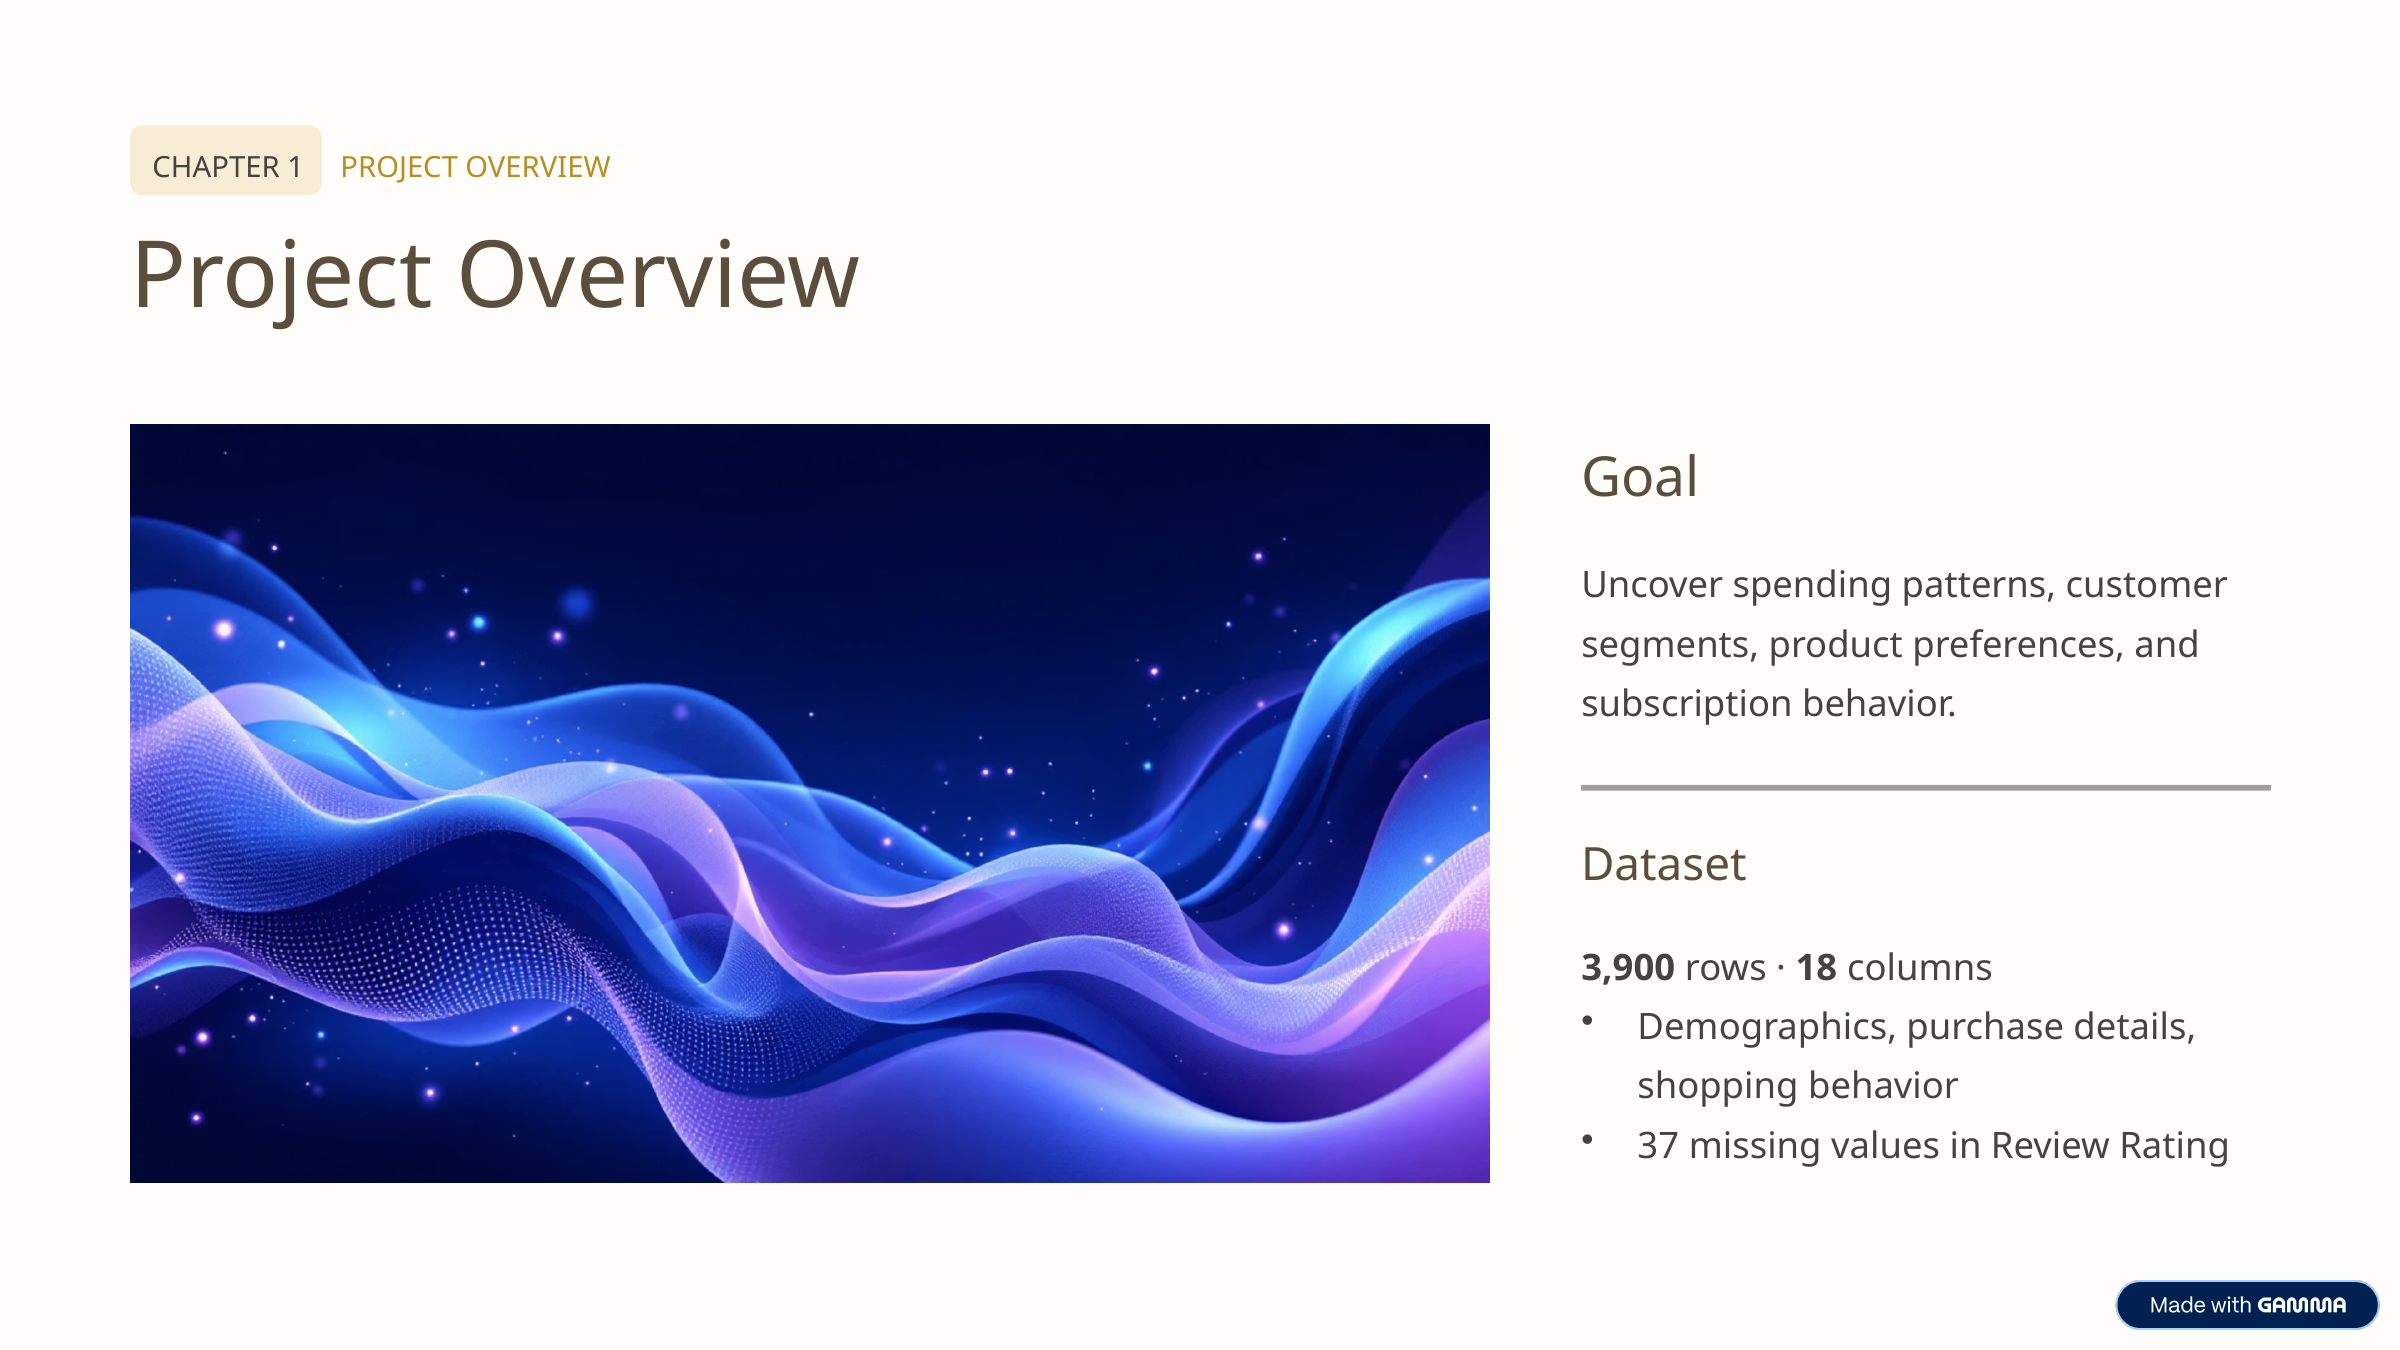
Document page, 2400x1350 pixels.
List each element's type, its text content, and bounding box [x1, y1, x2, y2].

text_box [1581, 784, 2271, 791]
picture [2106, 1271, 2389, 1339]
text_box Goal [1581, 438, 2140, 509]
text_box Project Overview [130, 210, 1061, 327]
text_box PROJECT OVERVIEW [340, 136, 624, 185]
picture [130, 424, 1490, 1183]
text_box [130, 125, 322, 196]
text_box Dataset [1581, 832, 2047, 891]
text_box Uncover spending patterns, customer segments, product preferences, and subscription behavior. [1581, 545, 2271, 725]
text_box CHAPTER 1 [152, 136, 300, 185]
text_box 3,900 rows · 18 columns Demographics, purchase details, shopping behavior 37 missing values in Review Rating [1581, 927, 2271, 1193]
